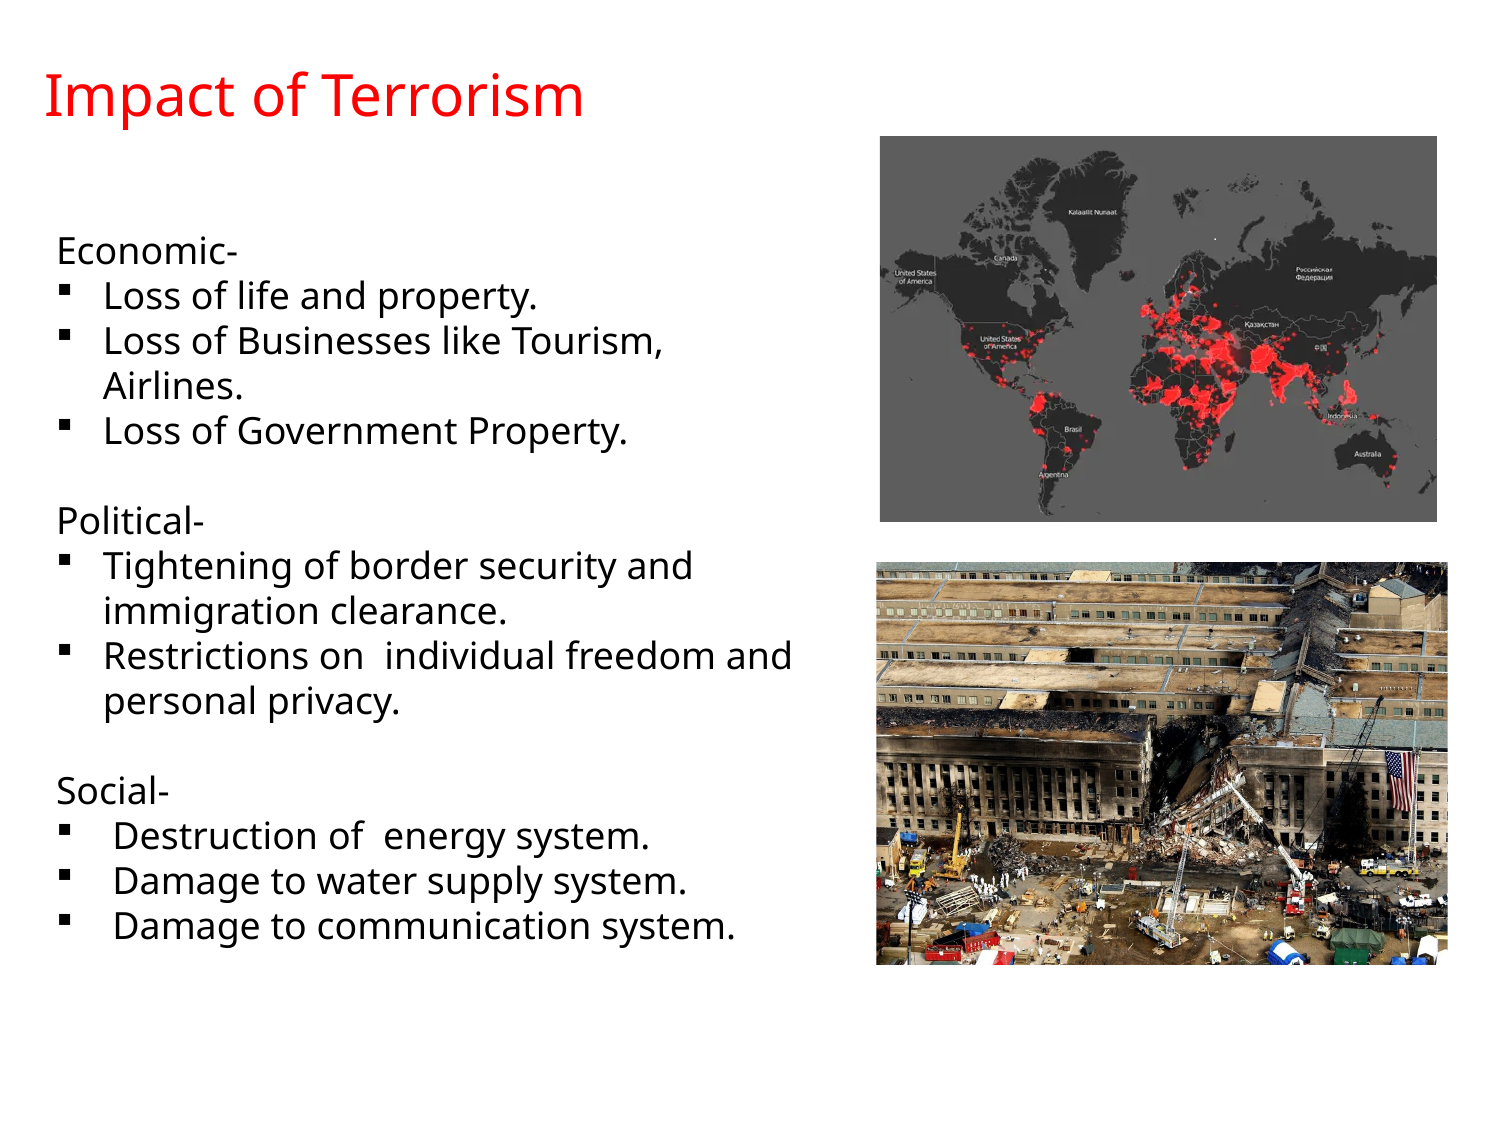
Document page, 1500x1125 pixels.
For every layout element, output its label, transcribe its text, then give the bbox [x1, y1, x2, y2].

picture [879, 136, 1437, 522]
text_box Economic- Loss of life and property. Loss of Businesses like Tourism, Airlines. Loss of Government Property. Political- Tightening of border security and immigration clearance. Restrictions on individual freedom and personal privacy. Social- Destruction of energy system. Damage to water supply system. Damage to communication system. [41, 219, 821, 955]
text_box Impact of Terrorism [29, 50, 904, 136]
picture [876, 562, 1448, 965]
